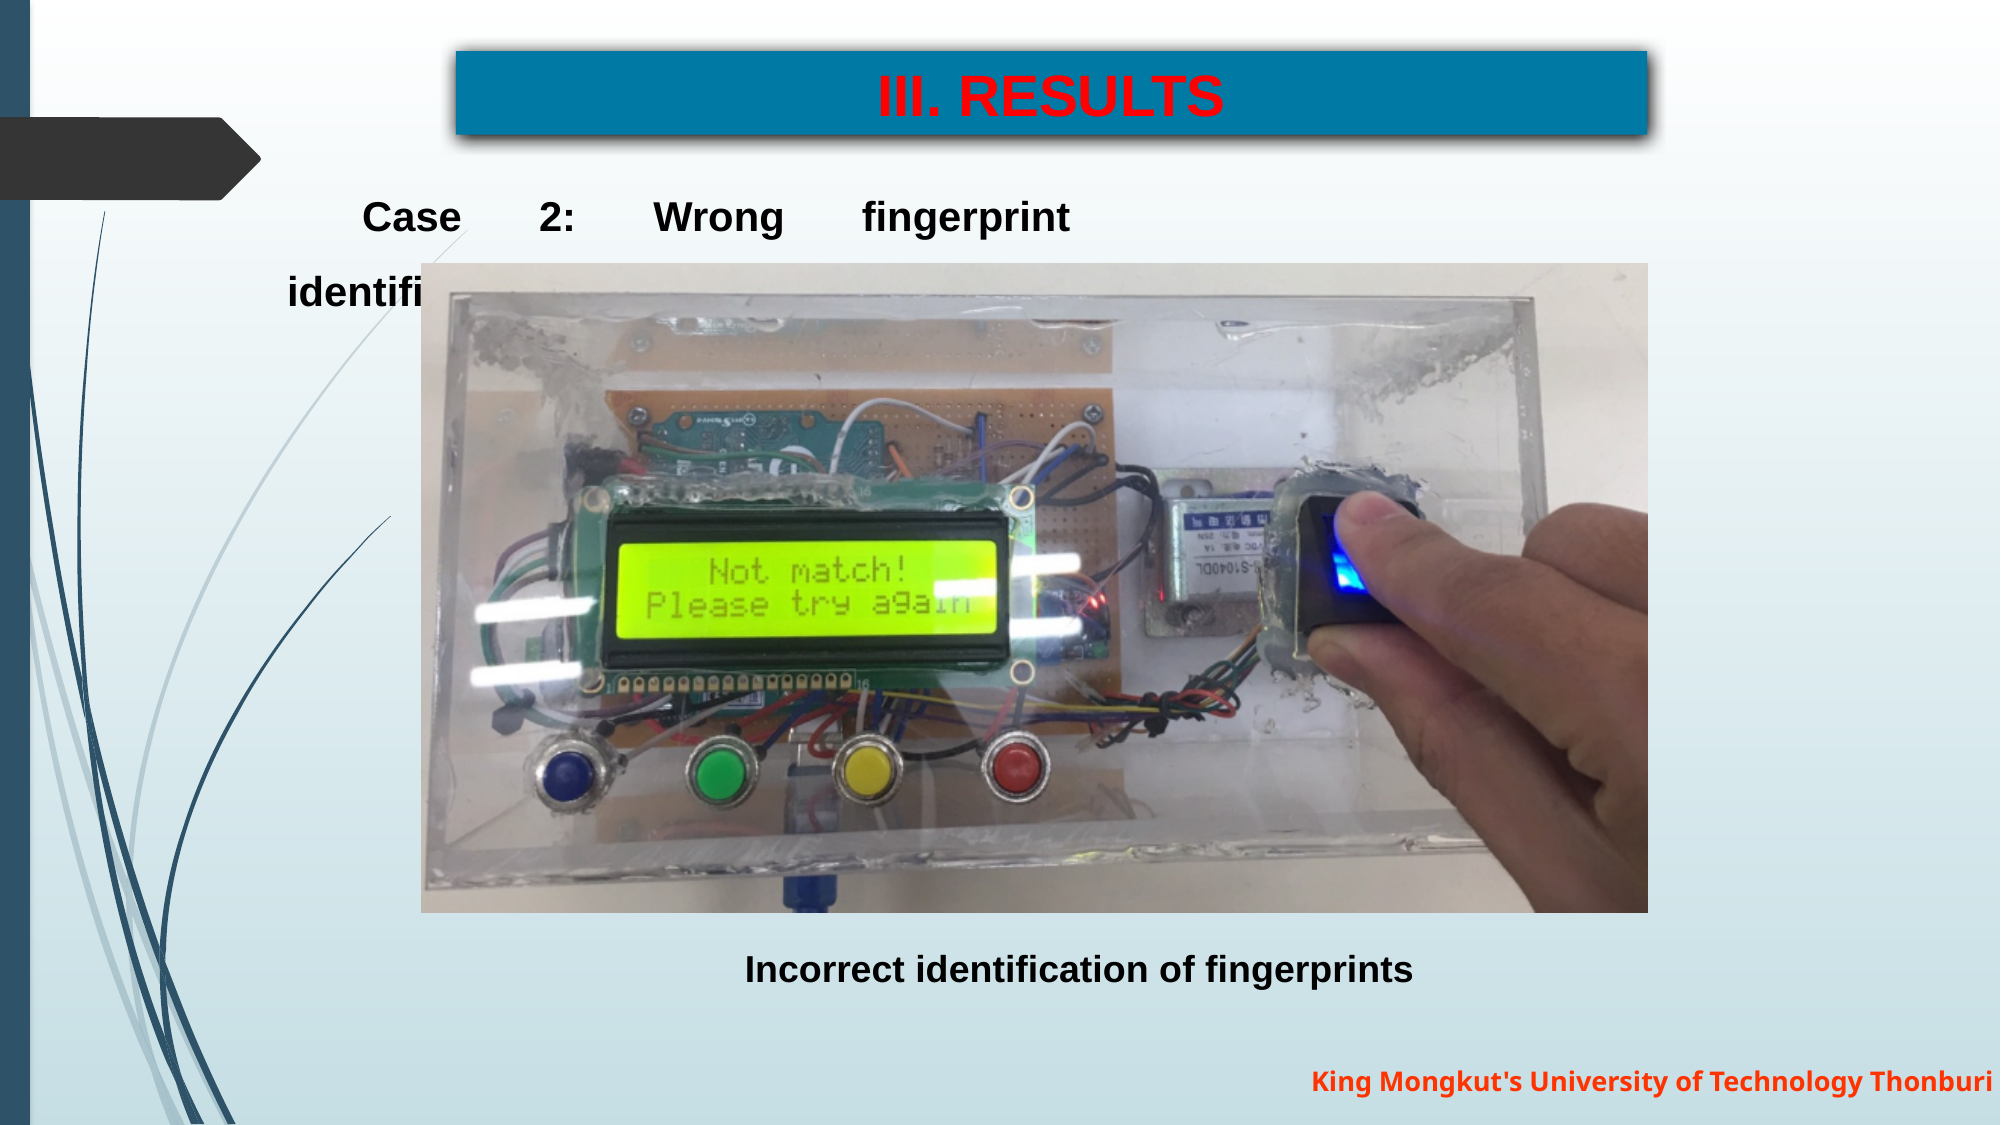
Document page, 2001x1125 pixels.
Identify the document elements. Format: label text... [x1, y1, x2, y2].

text_box Case 2: Wrong fingerprint identification [272, 157, 1086, 248]
text_box Incorrect identification of fingerprints [729, 937, 1430, 998]
text_box King Mongkut's University of Technology Thonburi [1296, 1057, 2000, 1105]
picture [421, 263, 1648, 913]
text_box III. RESULTS [455, 51, 1648, 135]
